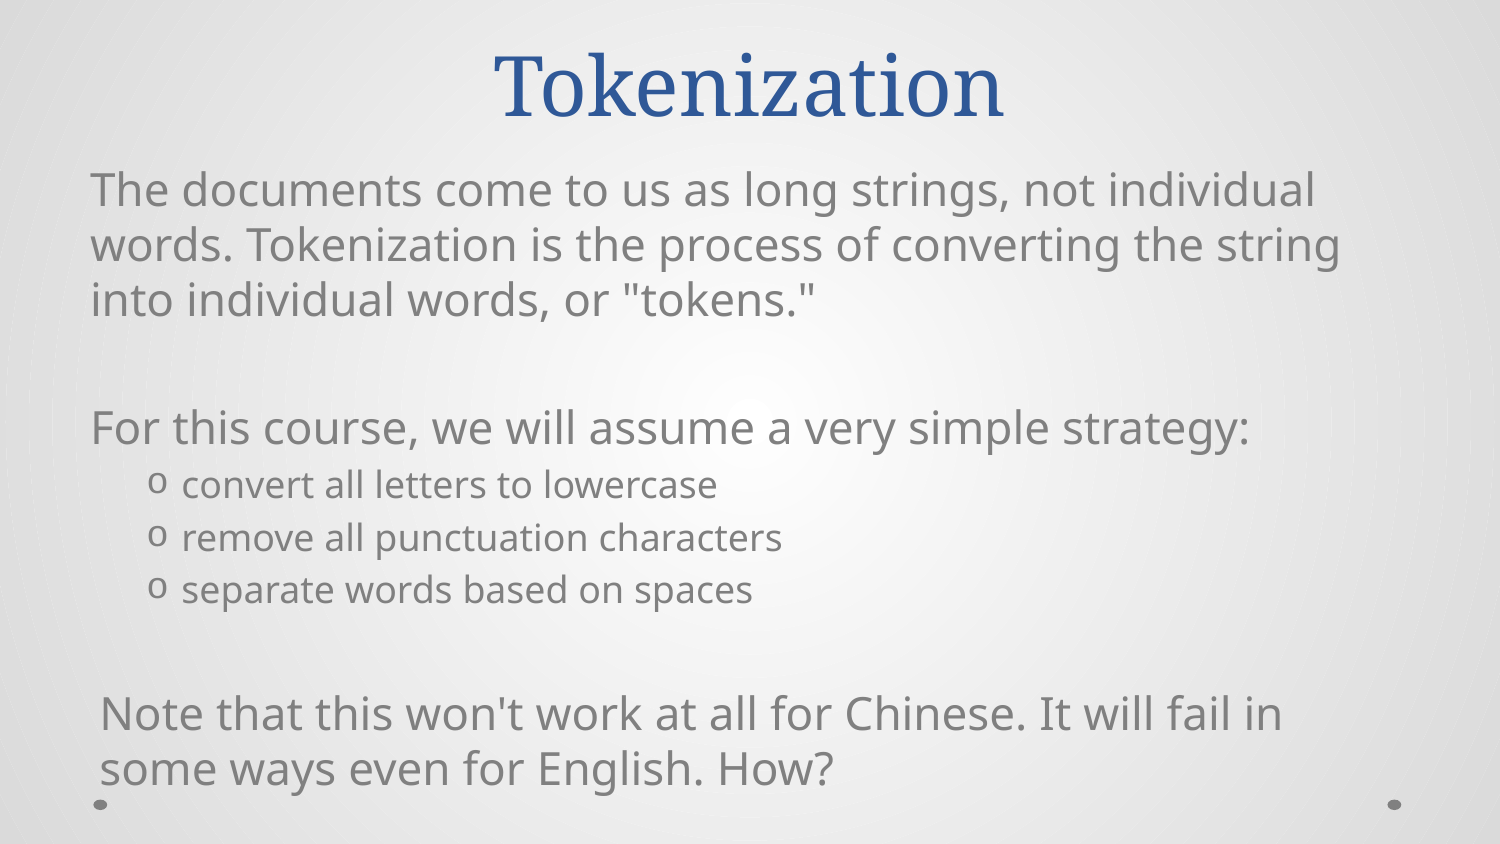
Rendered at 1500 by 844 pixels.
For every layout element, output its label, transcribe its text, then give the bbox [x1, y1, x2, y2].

title Tokenization [75, 0, 1425, 141]
list The documents come to us as long strings, not individual words. Tokenization is the process of converting the string into individual words, or "tokens." For this course, we will assume a very simple strategy: convert all letters to lowercase remove all punctuation characters separate words based on spaces Note that this won't work at all for Chinese. It will fail in some ways even for English. How? [75, 152, 1425, 754]
